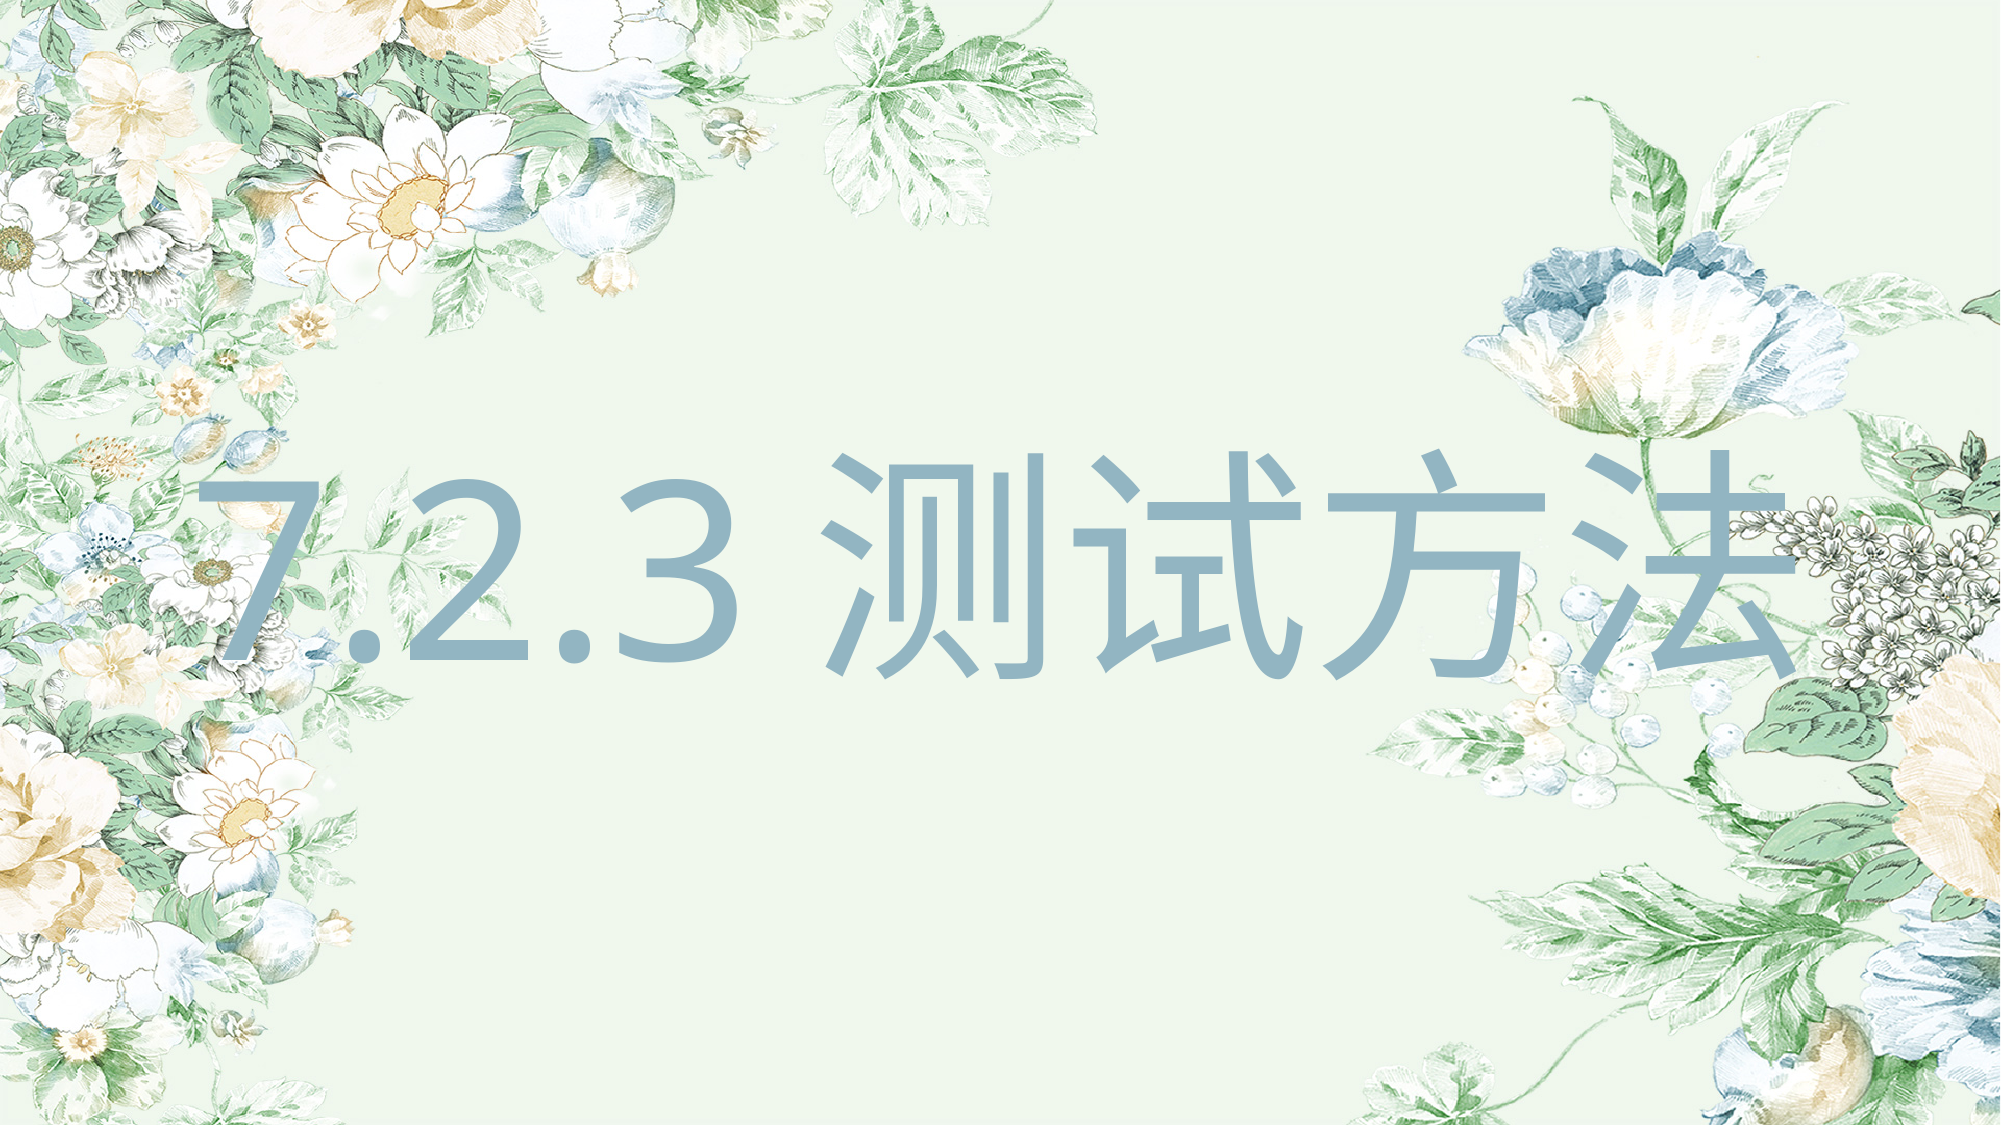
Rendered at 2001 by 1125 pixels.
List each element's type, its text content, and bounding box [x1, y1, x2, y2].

picture [0, 0, 2001, 1125]
text_box 7.2.3测试方法 [68, 403, 1932, 719]
